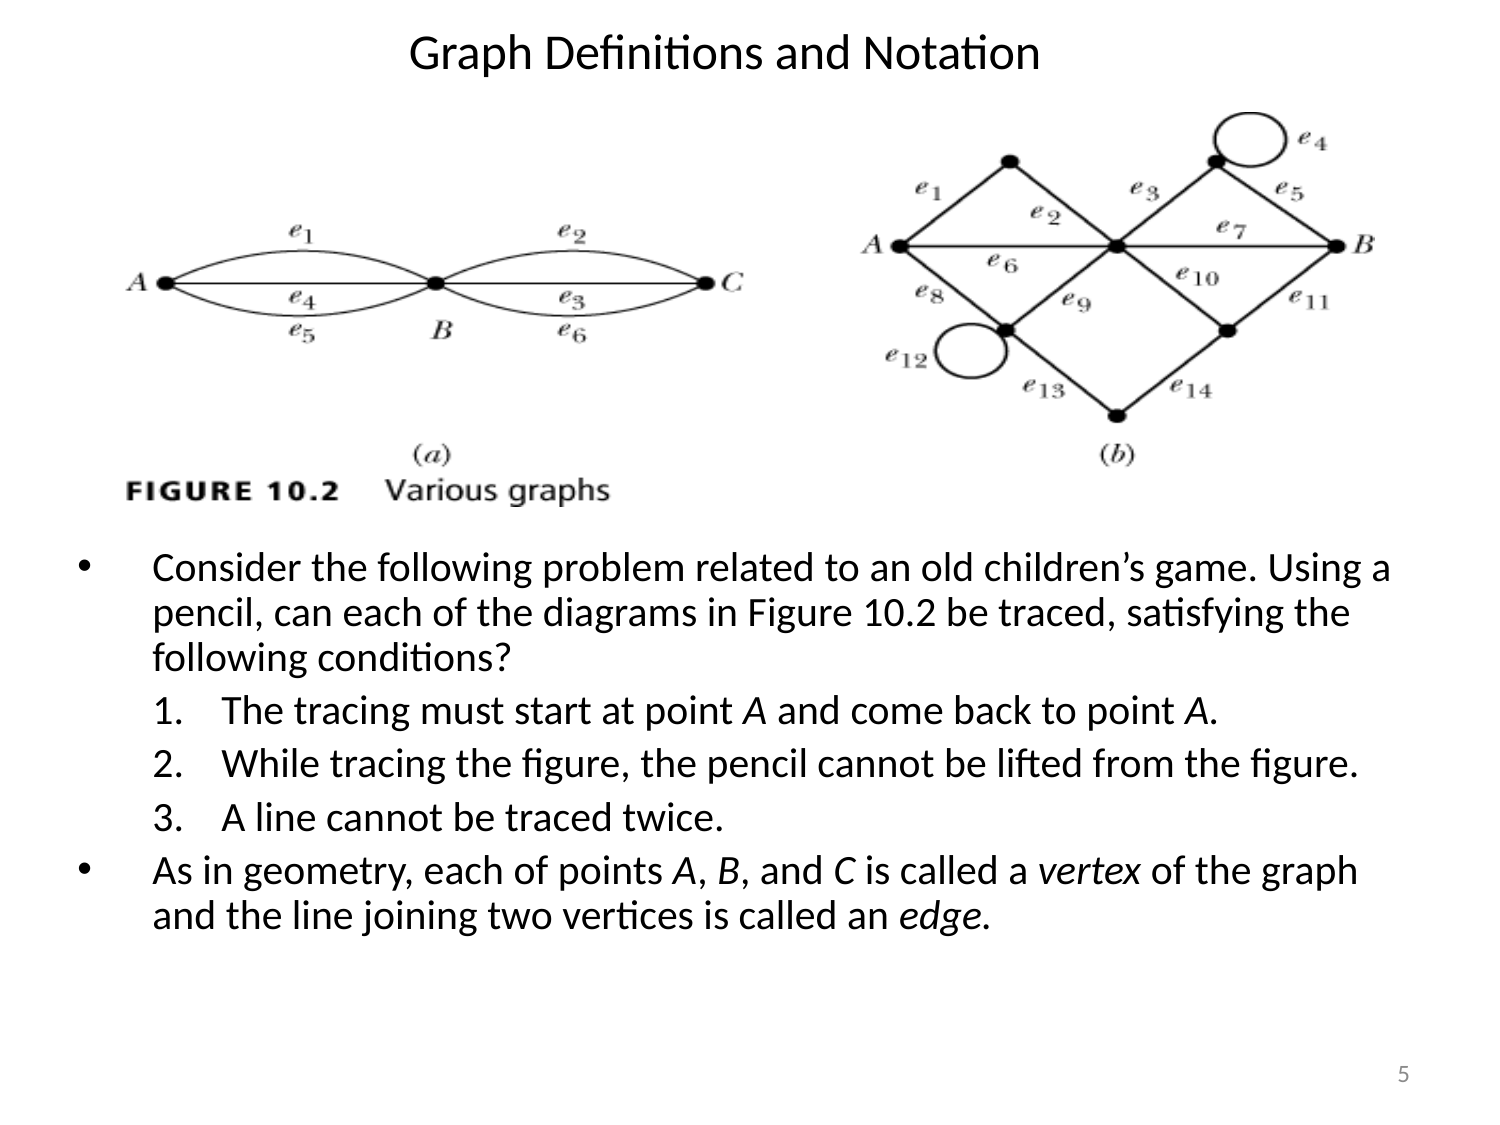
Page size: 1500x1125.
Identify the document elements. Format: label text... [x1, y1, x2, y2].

title Graph Definitions and Notation [75, 12, 1375, 88]
list Consider the following problem related to an old children’s game. Using a pencil, can each of the diagrams in Figure 10.2 be traced, satisfying the following conditions? The tracing must start at point A and come back to point A. While tracing the figure, the pencil cannot be lifted from the figure. A line cannot be traced twice. As in geometry, each of points A, B, and C is called a vertex of the graph and the line joining two vertices is called an edge. [62, 537, 1425, 1063]
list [124, 112, 1376, 507]
slide_number 5 [1074, 1063, 1425, 1103]
